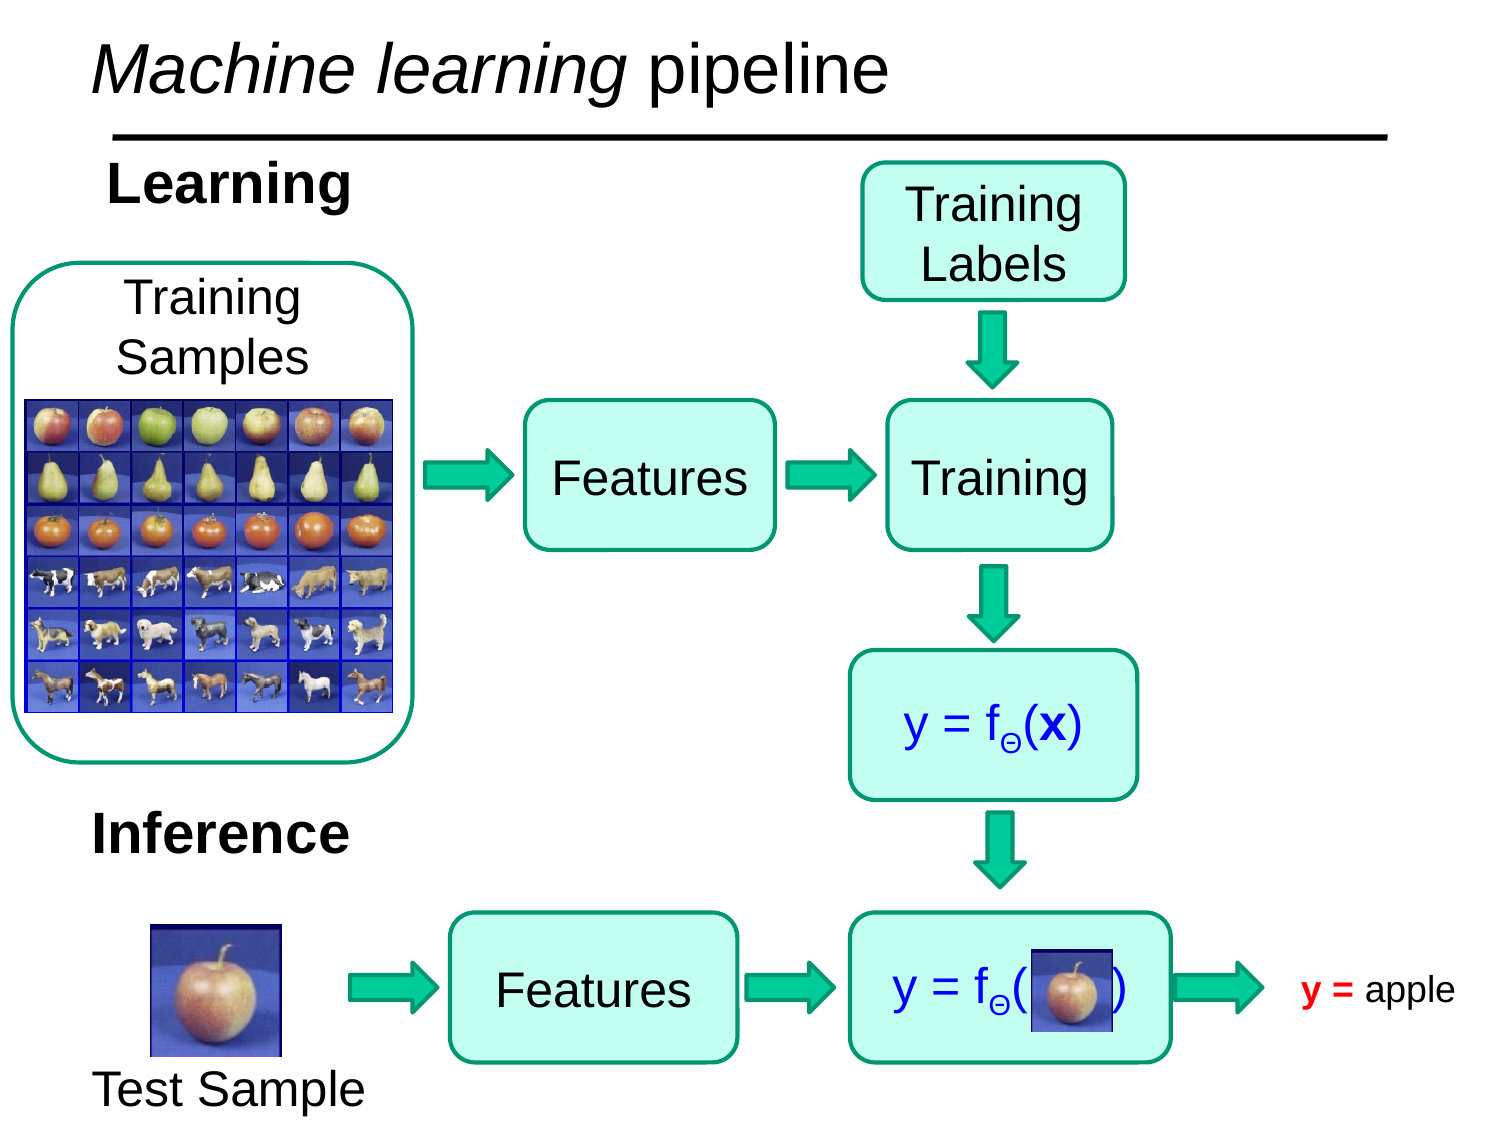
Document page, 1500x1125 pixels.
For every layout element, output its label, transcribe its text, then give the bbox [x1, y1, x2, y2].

title Machine learning pipeline [74, 0, 1426, 131]
text_box Learning [92, 137, 368, 223]
text_box Test Sample [76, 1049, 382, 1124]
text_box Inference [76, 787, 366, 873]
picture [24, 399, 393, 713]
text_box y = fΘ(x) [847, 647, 1140, 803]
text_box [347, 960, 440, 1015]
text_box Training Labels [860, 160, 1128, 303]
picture [1030, 949, 1113, 1032]
text_box [422, 448, 515, 502]
picture [149, 924, 282, 1057]
text_box Features [522, 397, 778, 553]
text_box [785, 448, 878, 502]
text_box [965, 310, 1020, 390]
text_box [1172, 960, 1265, 1015]
text_box y = fΘ( ) [847, 910, 1173, 1065]
text_box y = apple [1286, 957, 1471, 1017]
text_box [966, 564, 1021, 644]
text_box [973, 810, 1027, 890]
text_box Training [885, 397, 1115, 553]
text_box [12, 257, 413, 763]
text_box Features [447, 910, 740, 1065]
text_box [744, 960, 837, 1015]
